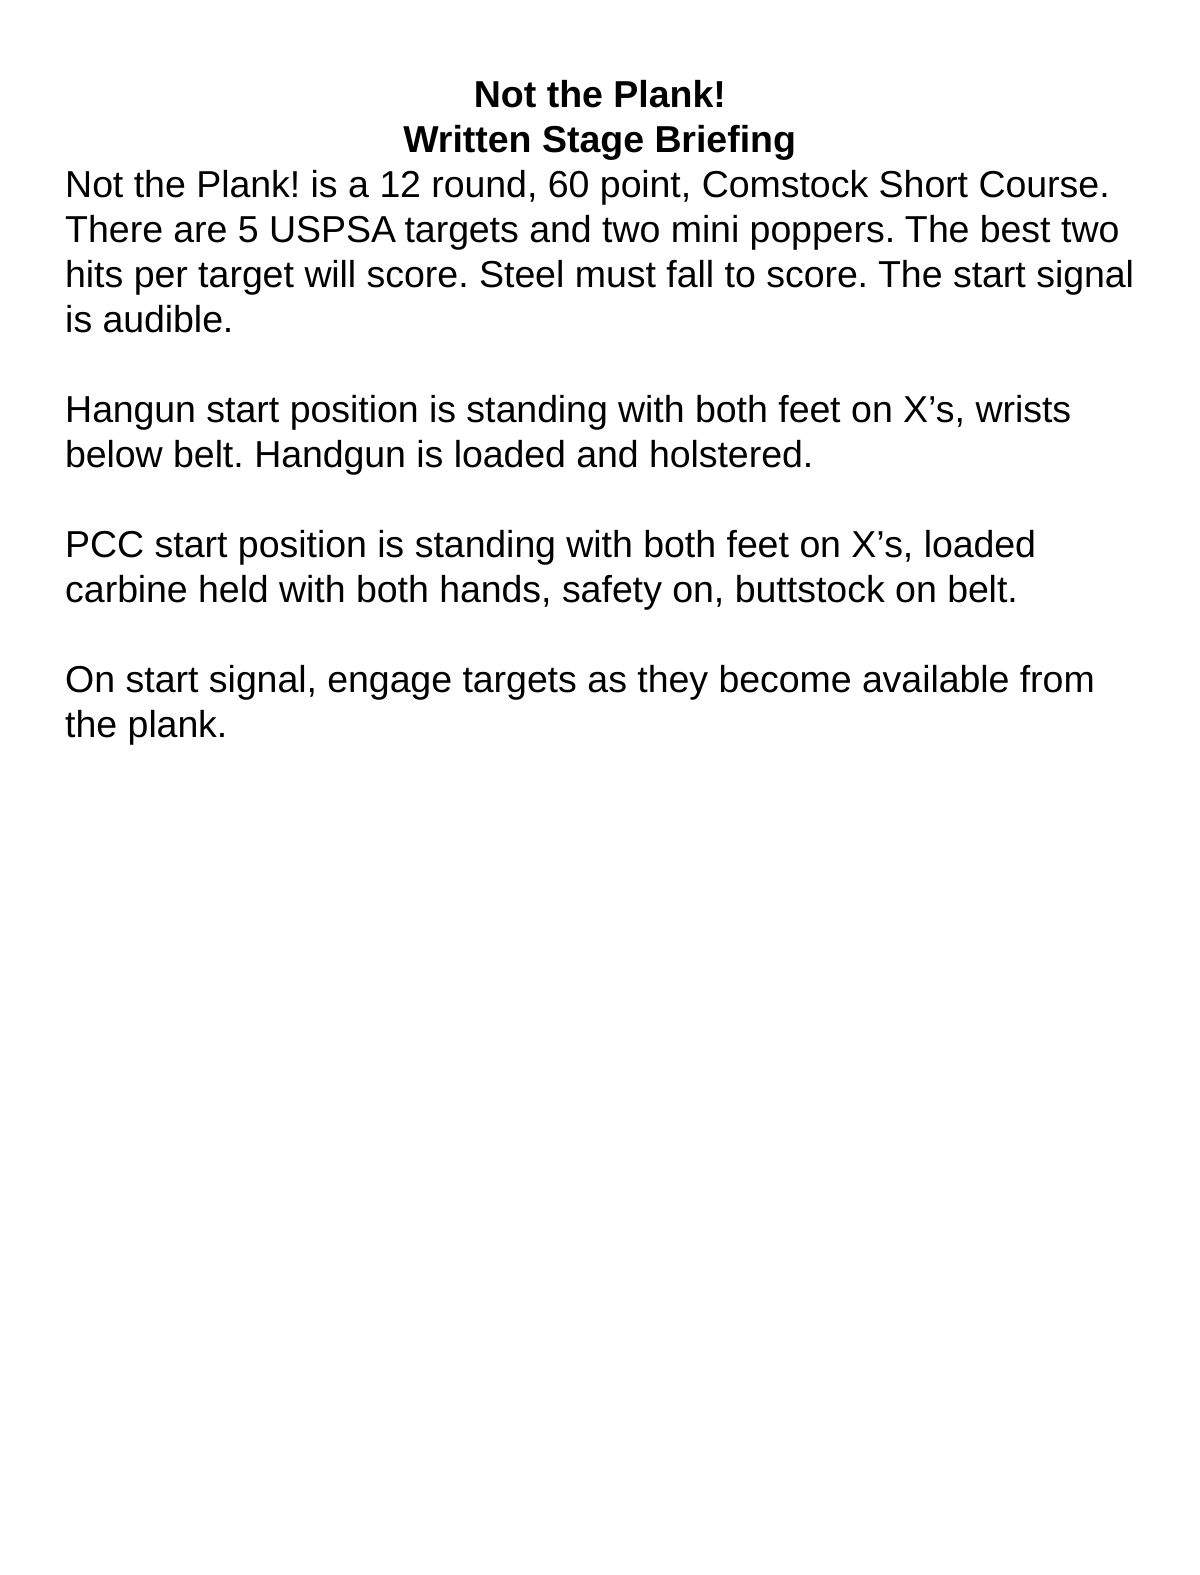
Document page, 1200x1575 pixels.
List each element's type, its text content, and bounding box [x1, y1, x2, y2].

text_box Not the Plank! Written Stage Briefing Not the Plank! is a 12 round, 60 point, Comstock Short Course. There are 5 USPSA targets and two mini poppers. The best two hits per target will score. Steel must fall to score. The start signal is audible. Hangun start position is standing with both feet on X’s, wrists below belt. Handgun is loaded and holstered. PCC start position is standing with both feet on X’s, loaded carbine held with both hands, safety on, buttstock on belt. On start signal, engage targets as they become available from the plank. [50, 63, 1150, 753]
